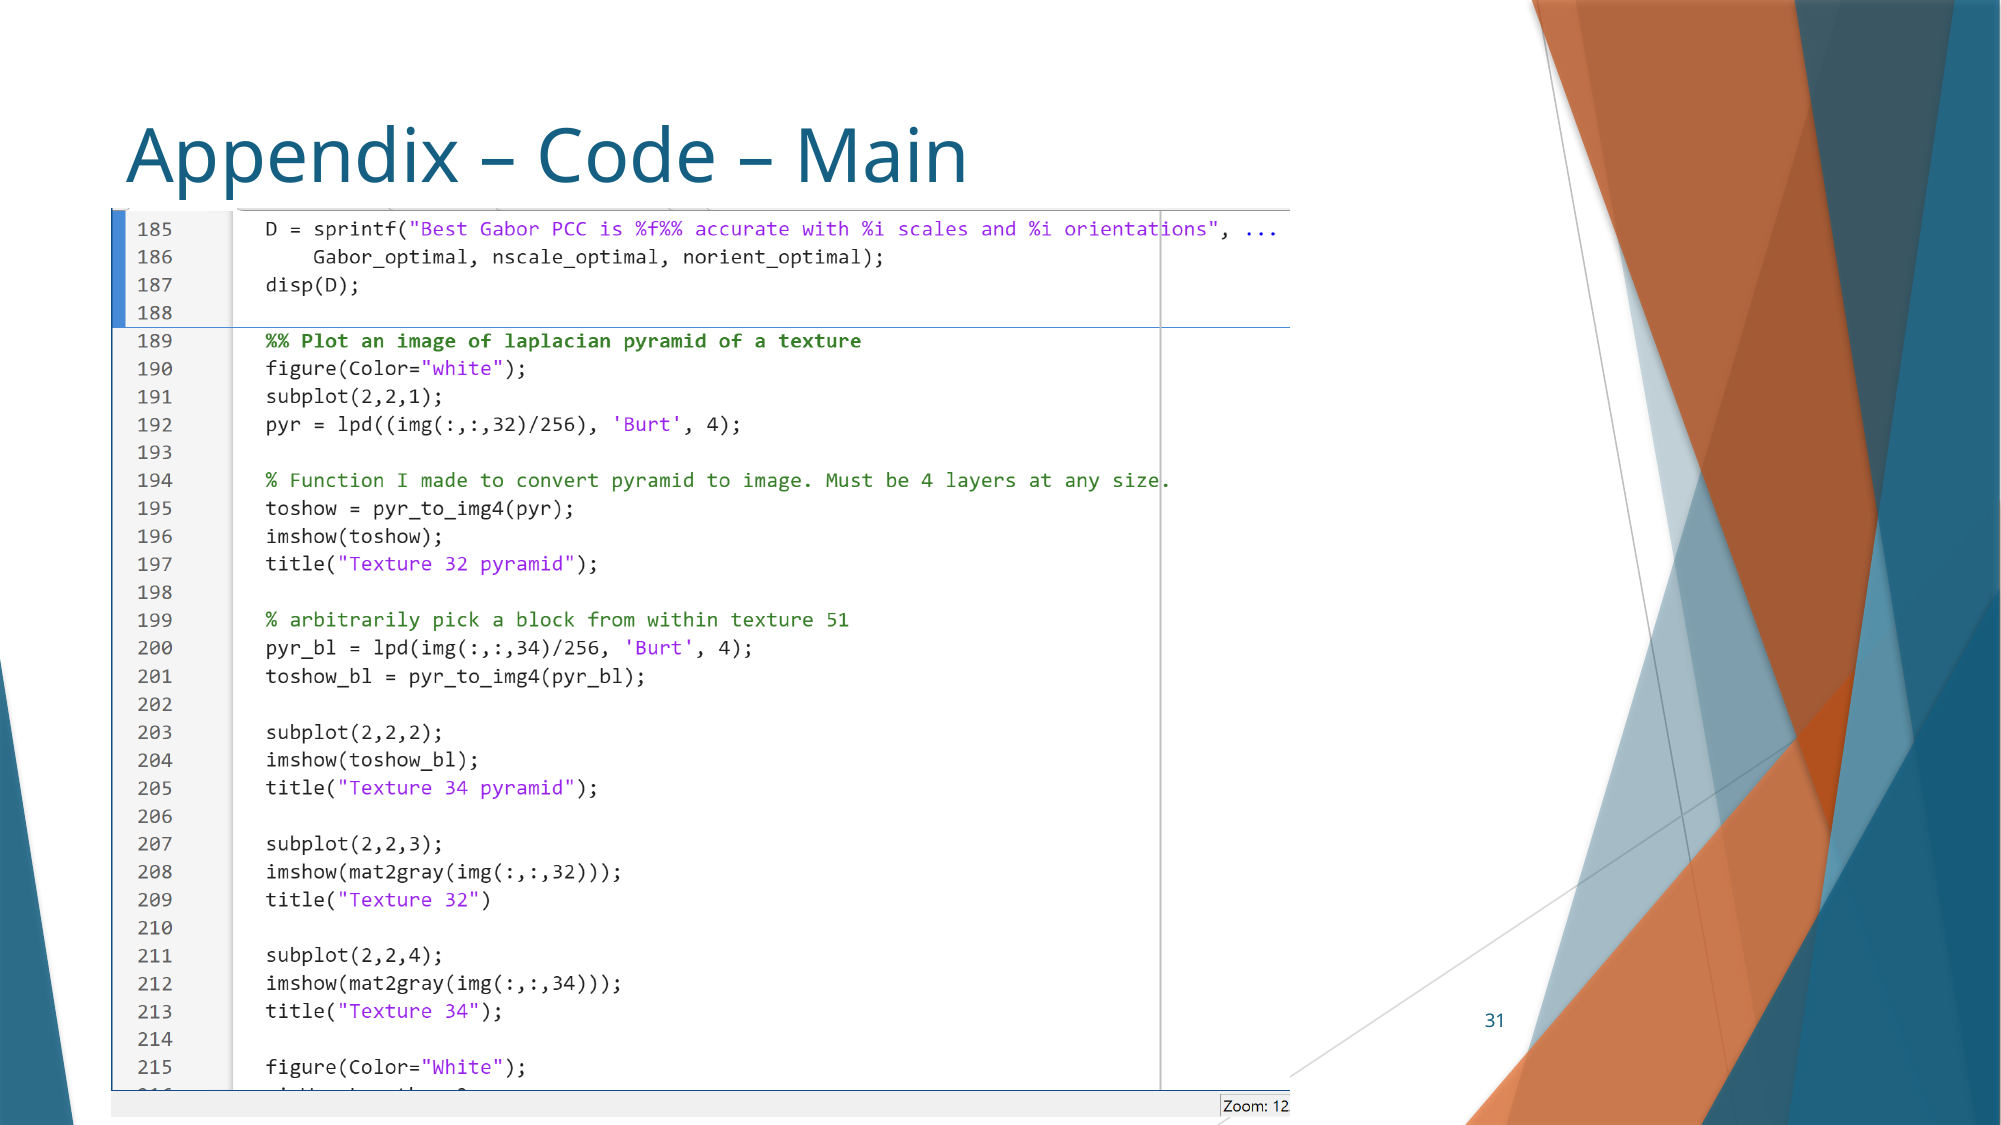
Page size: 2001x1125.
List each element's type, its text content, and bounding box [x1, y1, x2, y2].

picture [110, 207, 1290, 1117]
slide_number 31 [1409, 991, 1522, 1051]
title Appendix – Code – Main [111, 99, 1522, 317]
